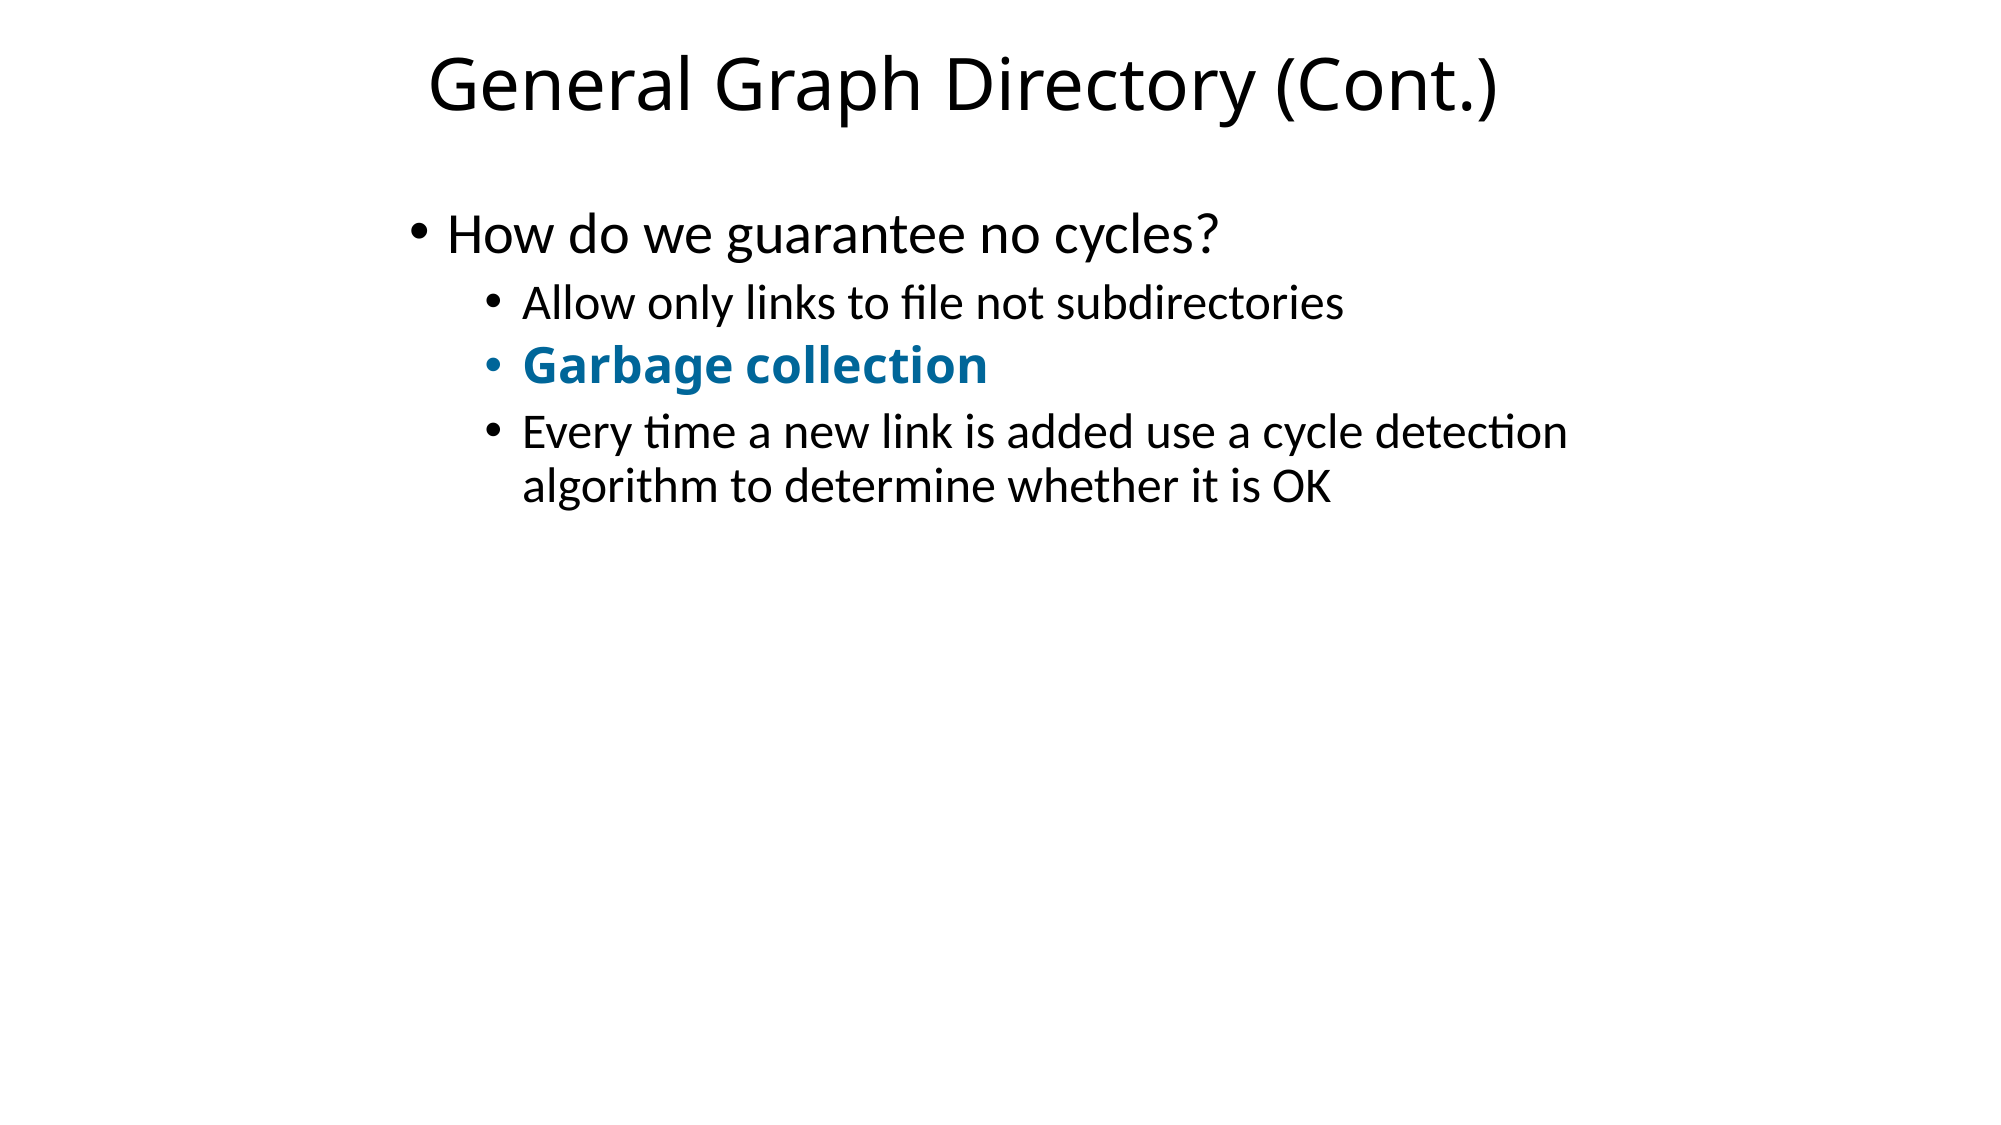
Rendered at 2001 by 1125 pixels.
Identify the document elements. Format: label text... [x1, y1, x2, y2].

list How do we guarantee no cycles? Allow only links to file not subdirectories Garbage collection Every time a new link is added use a cycle detection algorithm to determine whether it is OK [394, 195, 1659, 939]
title General Graph Directory (Cont.) [412, 40, 1677, 135]
